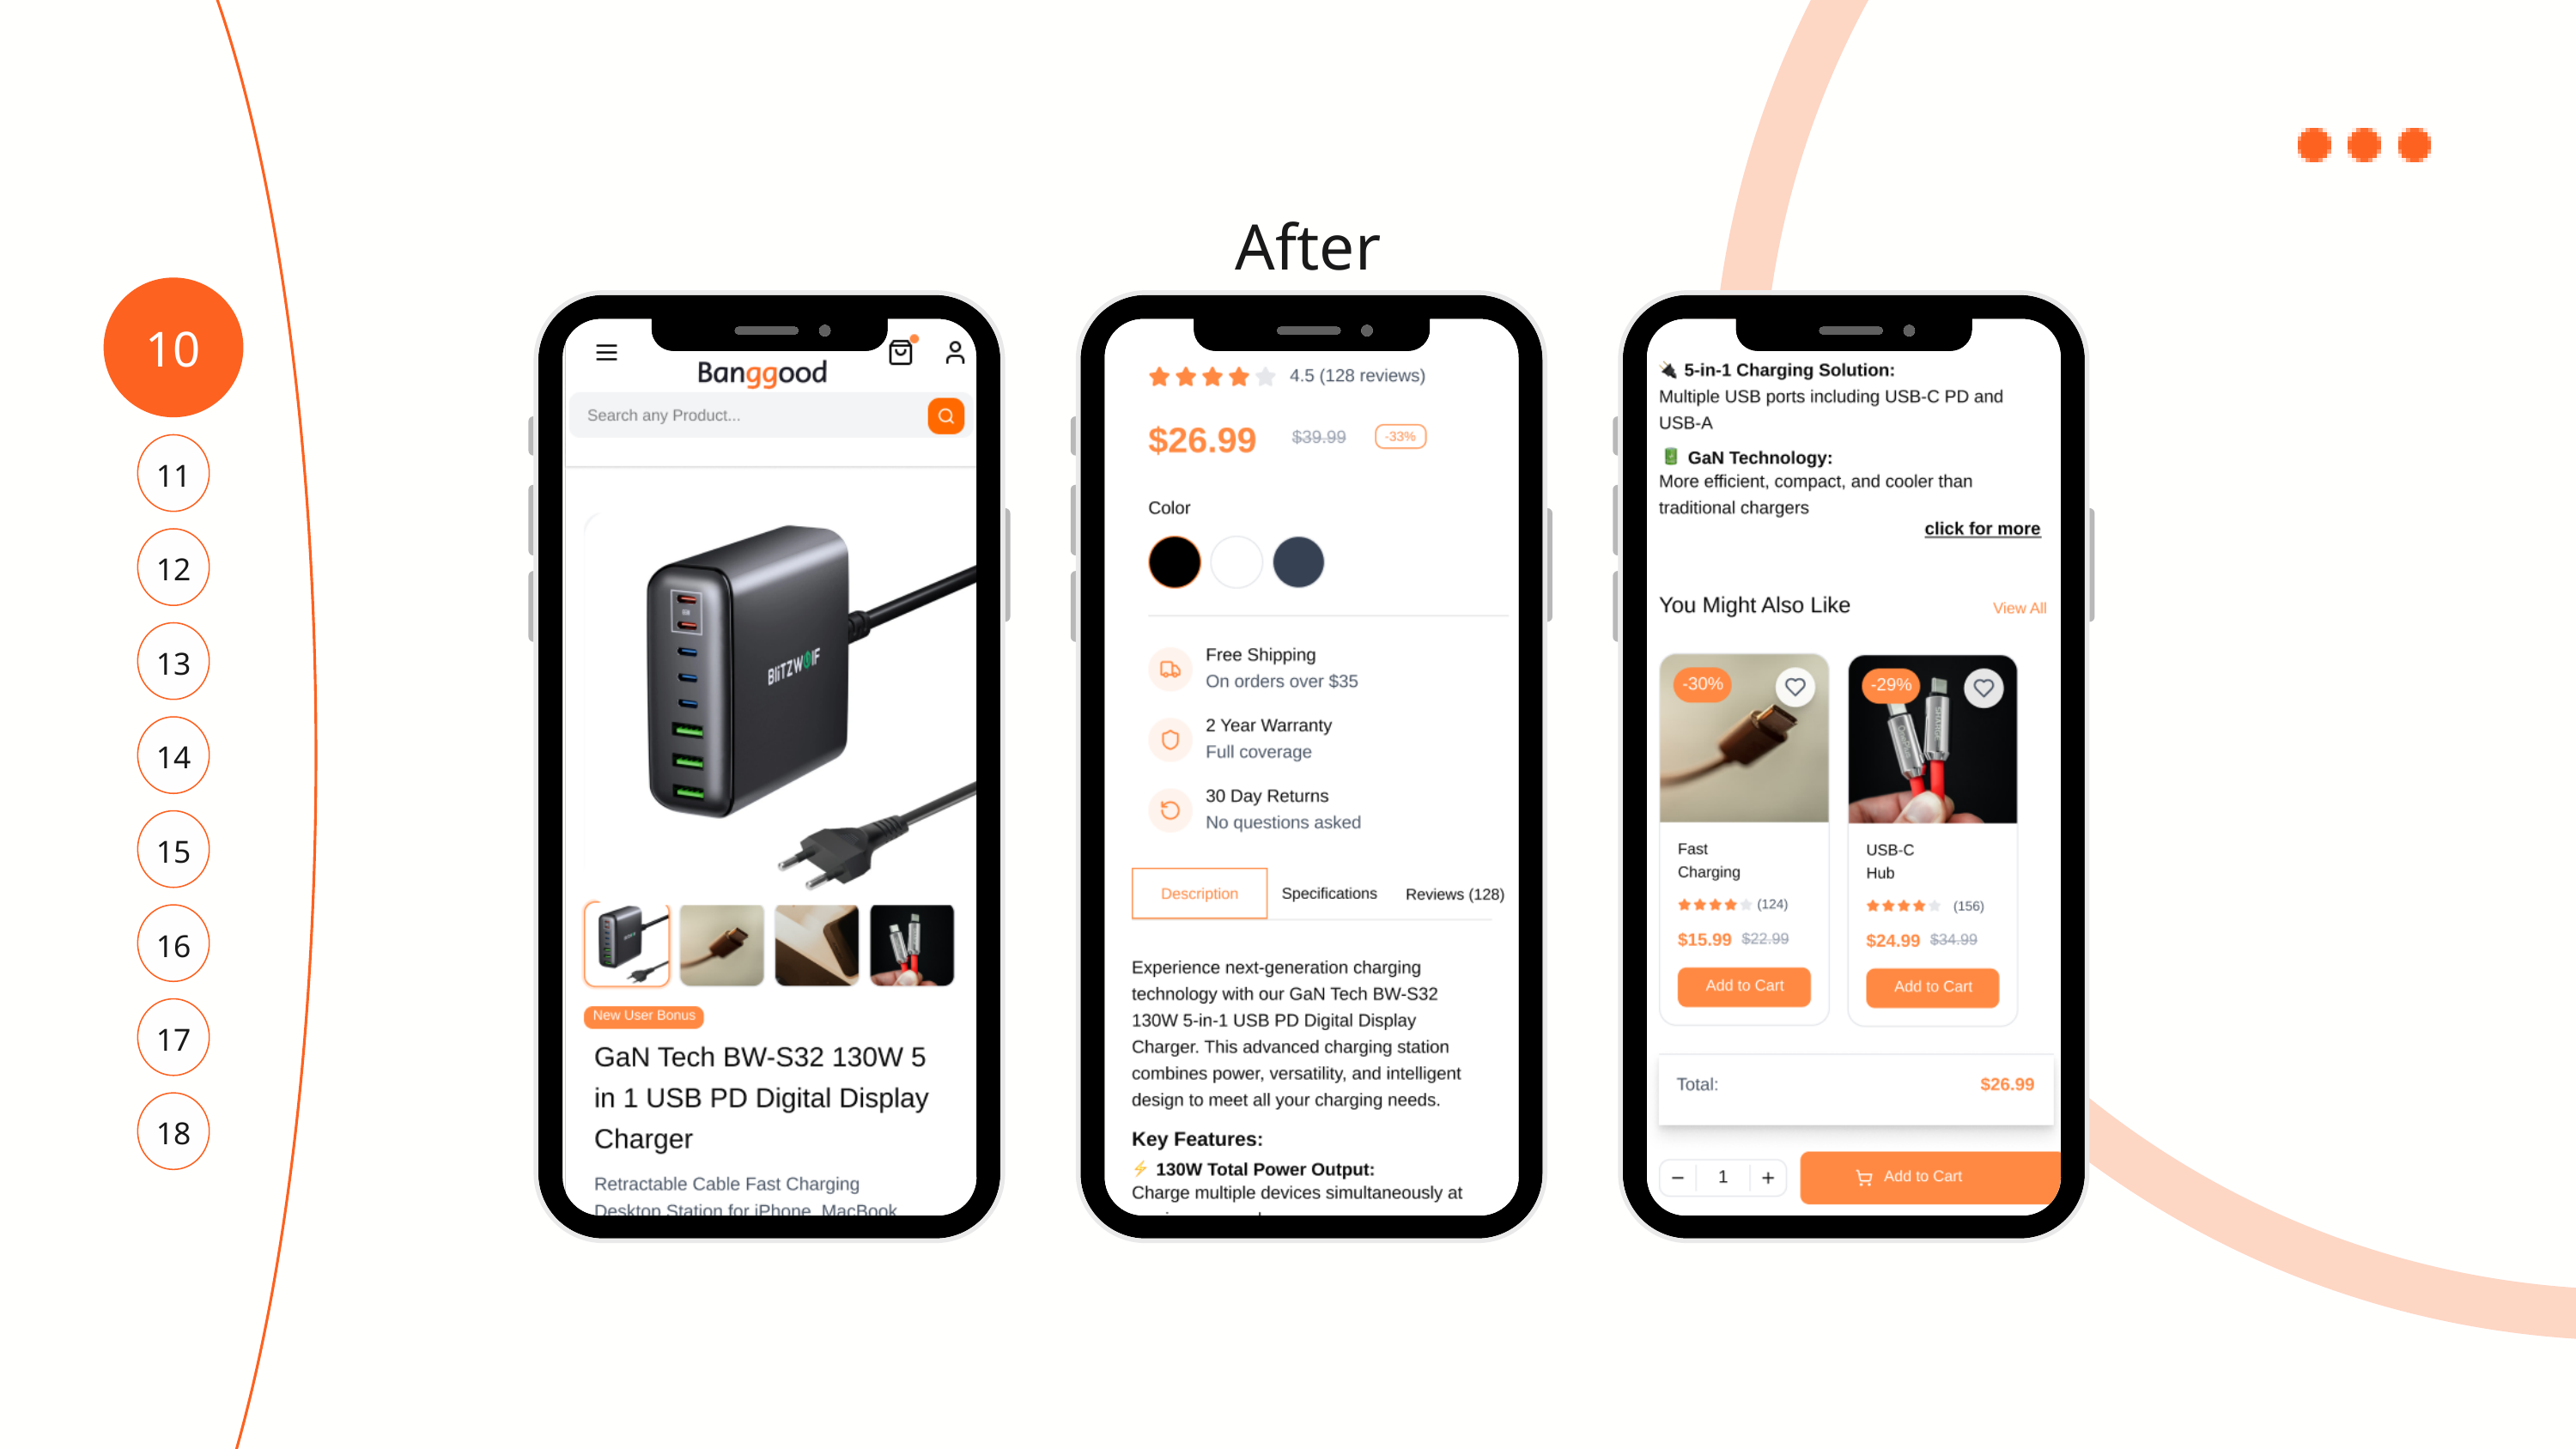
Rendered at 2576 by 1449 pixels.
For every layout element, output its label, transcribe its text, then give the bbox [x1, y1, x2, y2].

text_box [137, 810, 210, 888]
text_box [137, 998, 210, 1076]
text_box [1612, 289, 2095, 1244]
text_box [528, 289, 1011, 1244]
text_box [137, 1092, 210, 1170]
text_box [137, 904, 210, 982]
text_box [137, 716, 210, 794]
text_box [137, 528, 210, 606]
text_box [137, 622, 210, 700]
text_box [1070, 289, 1553, 1244]
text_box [137, 434, 210, 512]
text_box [103, 277, 244, 418]
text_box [0, 0, 317, 1449]
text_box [1736, 0, 2576, 1316]
text_box After [1224, 194, 1394, 283]
